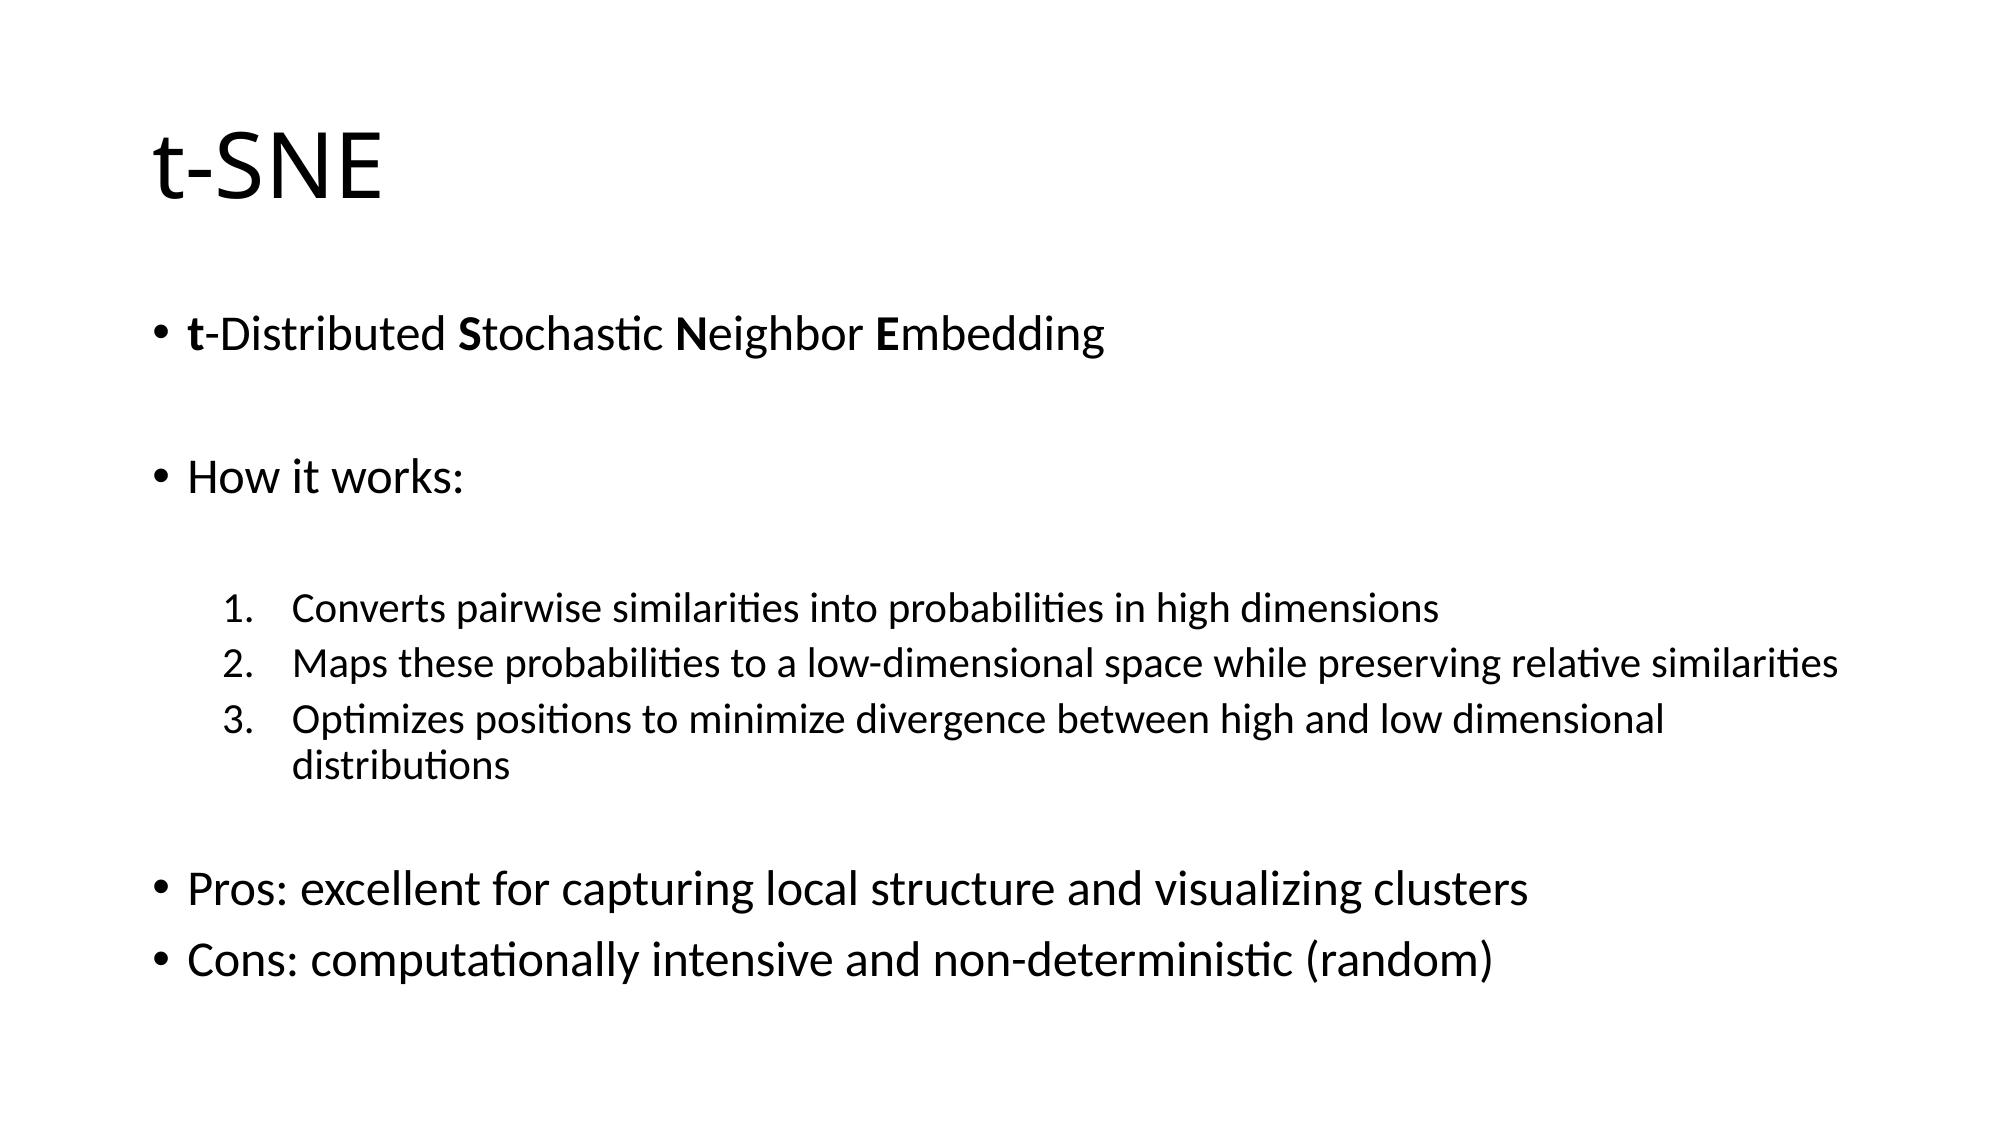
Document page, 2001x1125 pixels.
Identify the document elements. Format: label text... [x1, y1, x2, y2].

list t-Distributed Stochastic Neighbor Embedding How it works: Converts pairwise similarities into probabilities in high dimensions Maps these probabilities to a low-dimensional space while preserving relative similarities Optimizes positions to minimize divergence between high and low dimensional distributions Pros: excellent for capturing local structure and visualizing clusters Cons: computationally intensive and non-deterministic (random) [137, 299, 1863, 1014]
title t-SNE [137, 59, 1863, 278]
